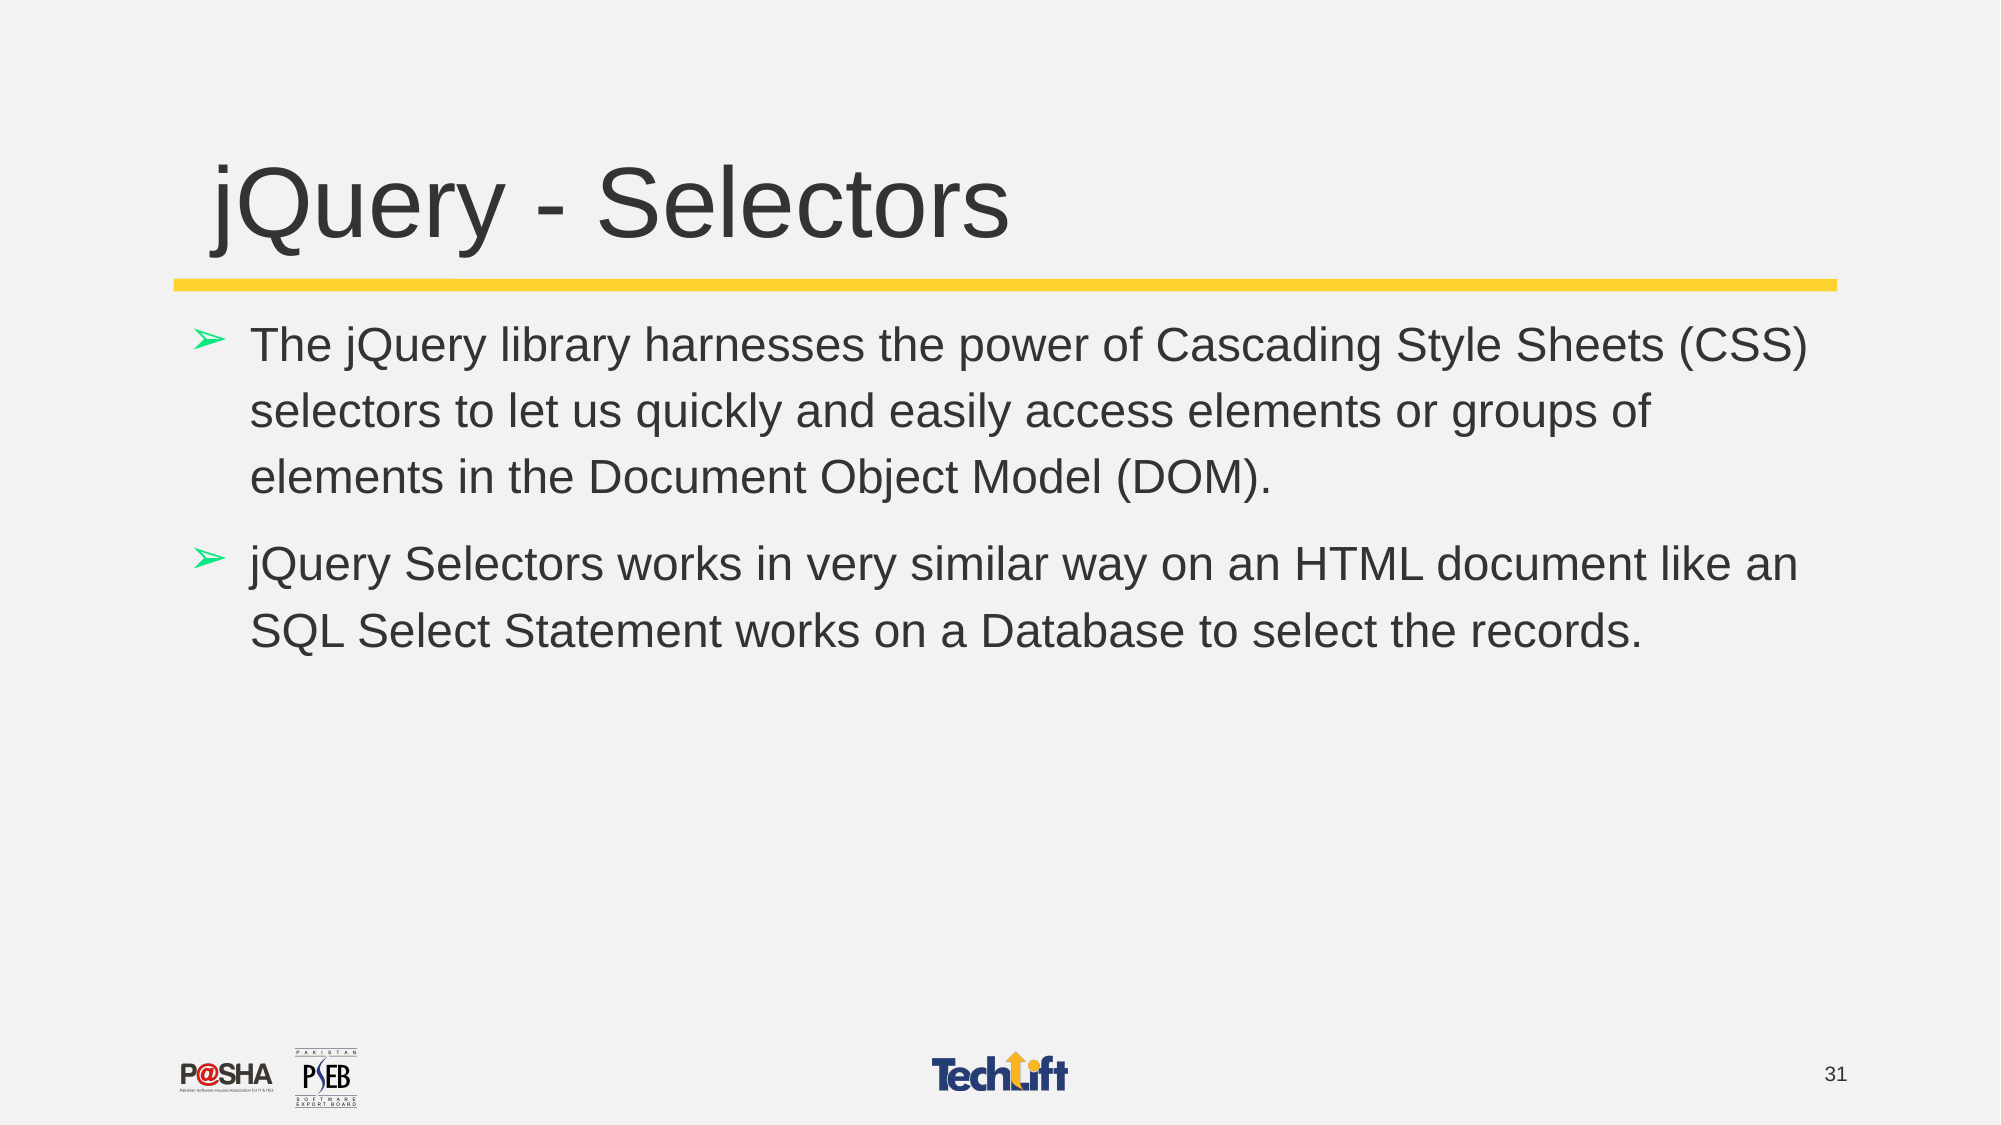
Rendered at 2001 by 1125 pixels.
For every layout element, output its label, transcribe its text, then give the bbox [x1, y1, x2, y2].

picture [295, 1048, 357, 1108]
list The jQuery library harnesses the power of Cascading Style Sheets (CSS) selectors to let us quickly and easily access elements or groups of elements in the Document Object Model (DOM). jQuery Selectors works in very similar way on an HTML document like an SQL Select Statement works on a Database to select the records. [174, 297, 1826, 1043]
title jQuery - Selectors [197, 27, 1628, 266]
picture [932, 1051, 1068, 1091]
slide_number 31 [1412, 1042, 1863, 1103]
picture [180, 1063, 274, 1093]
